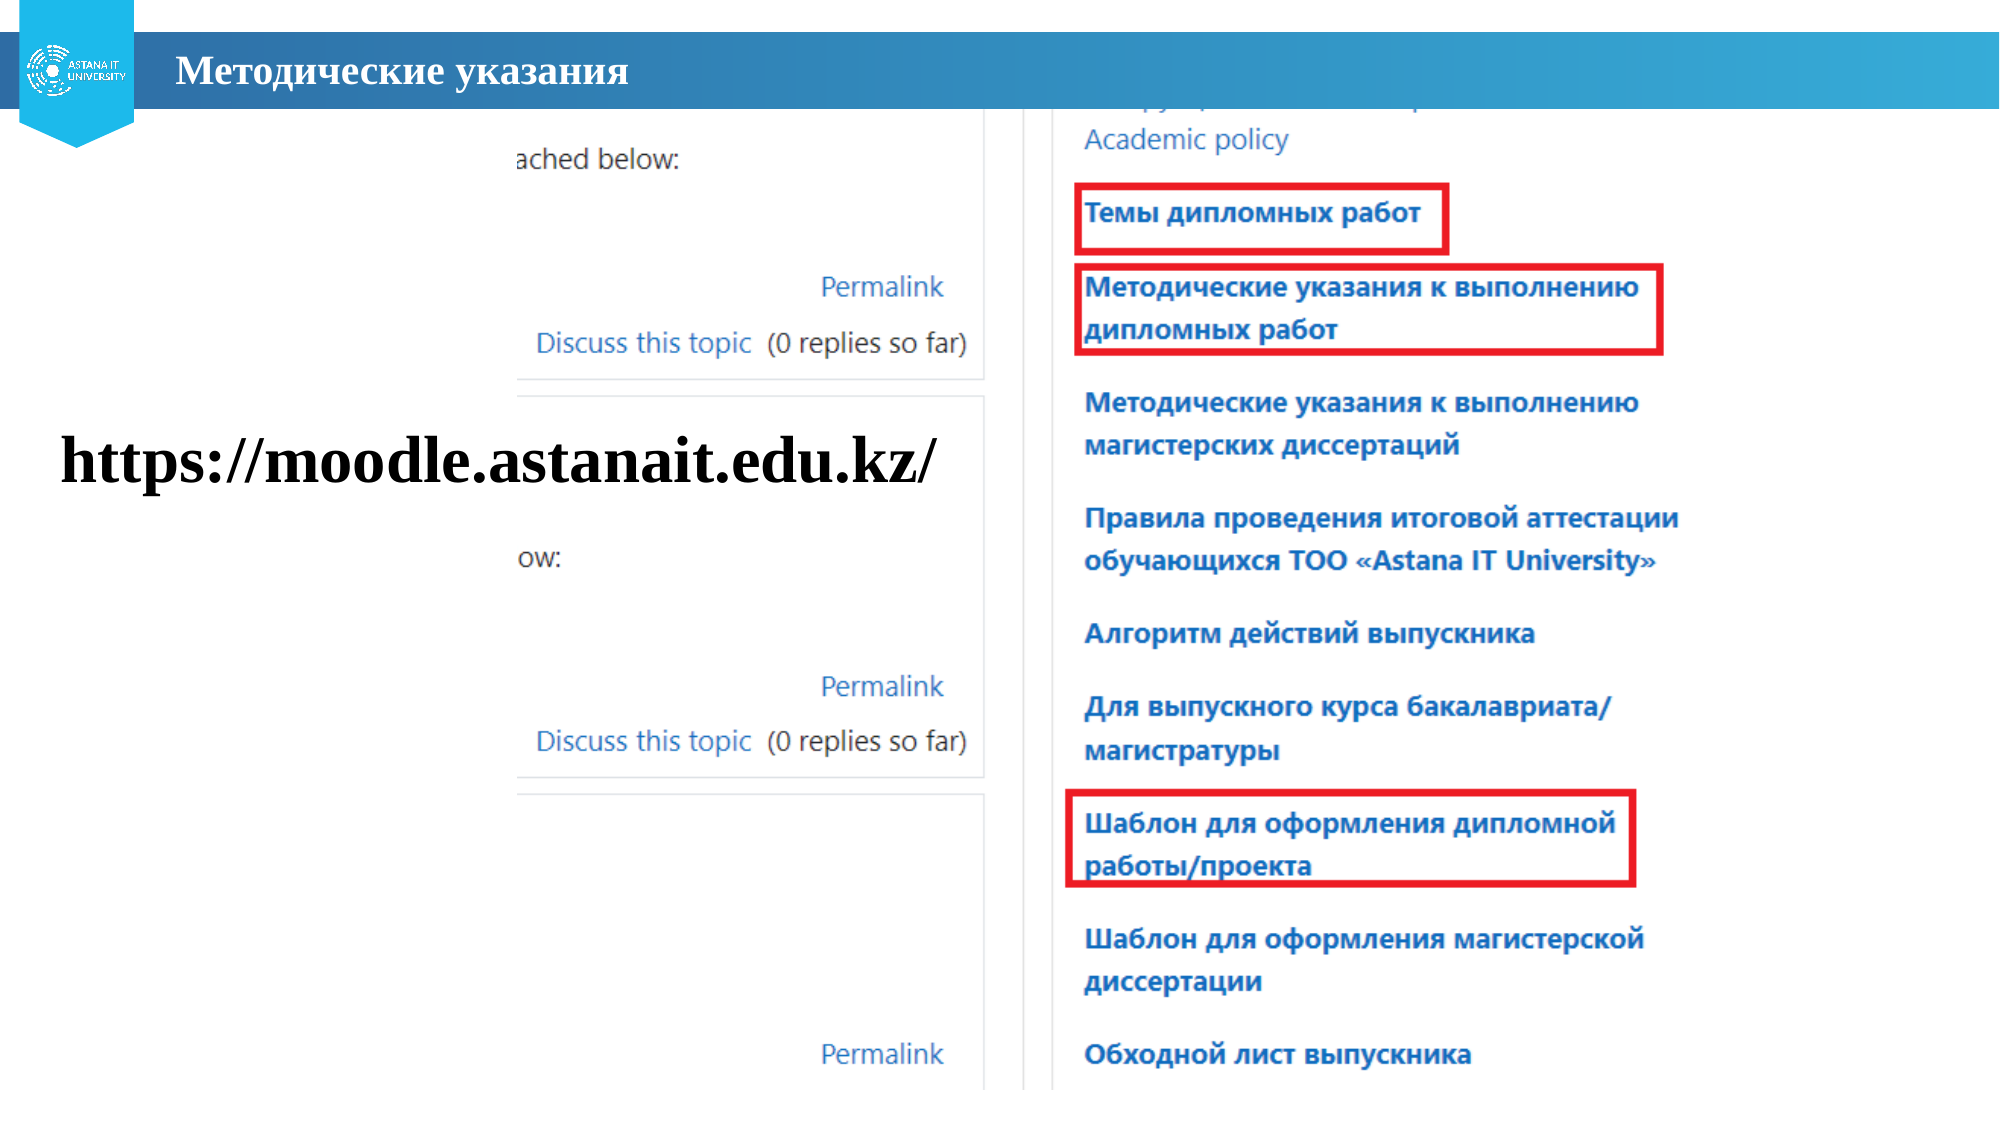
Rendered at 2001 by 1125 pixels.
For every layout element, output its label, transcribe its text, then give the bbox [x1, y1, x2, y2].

picture [516, 149, 1705, 1091]
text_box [0, 0, 2000, 149]
text_box https://moodle.astanait.edu.kz/ [46, 408, 516, 503]
